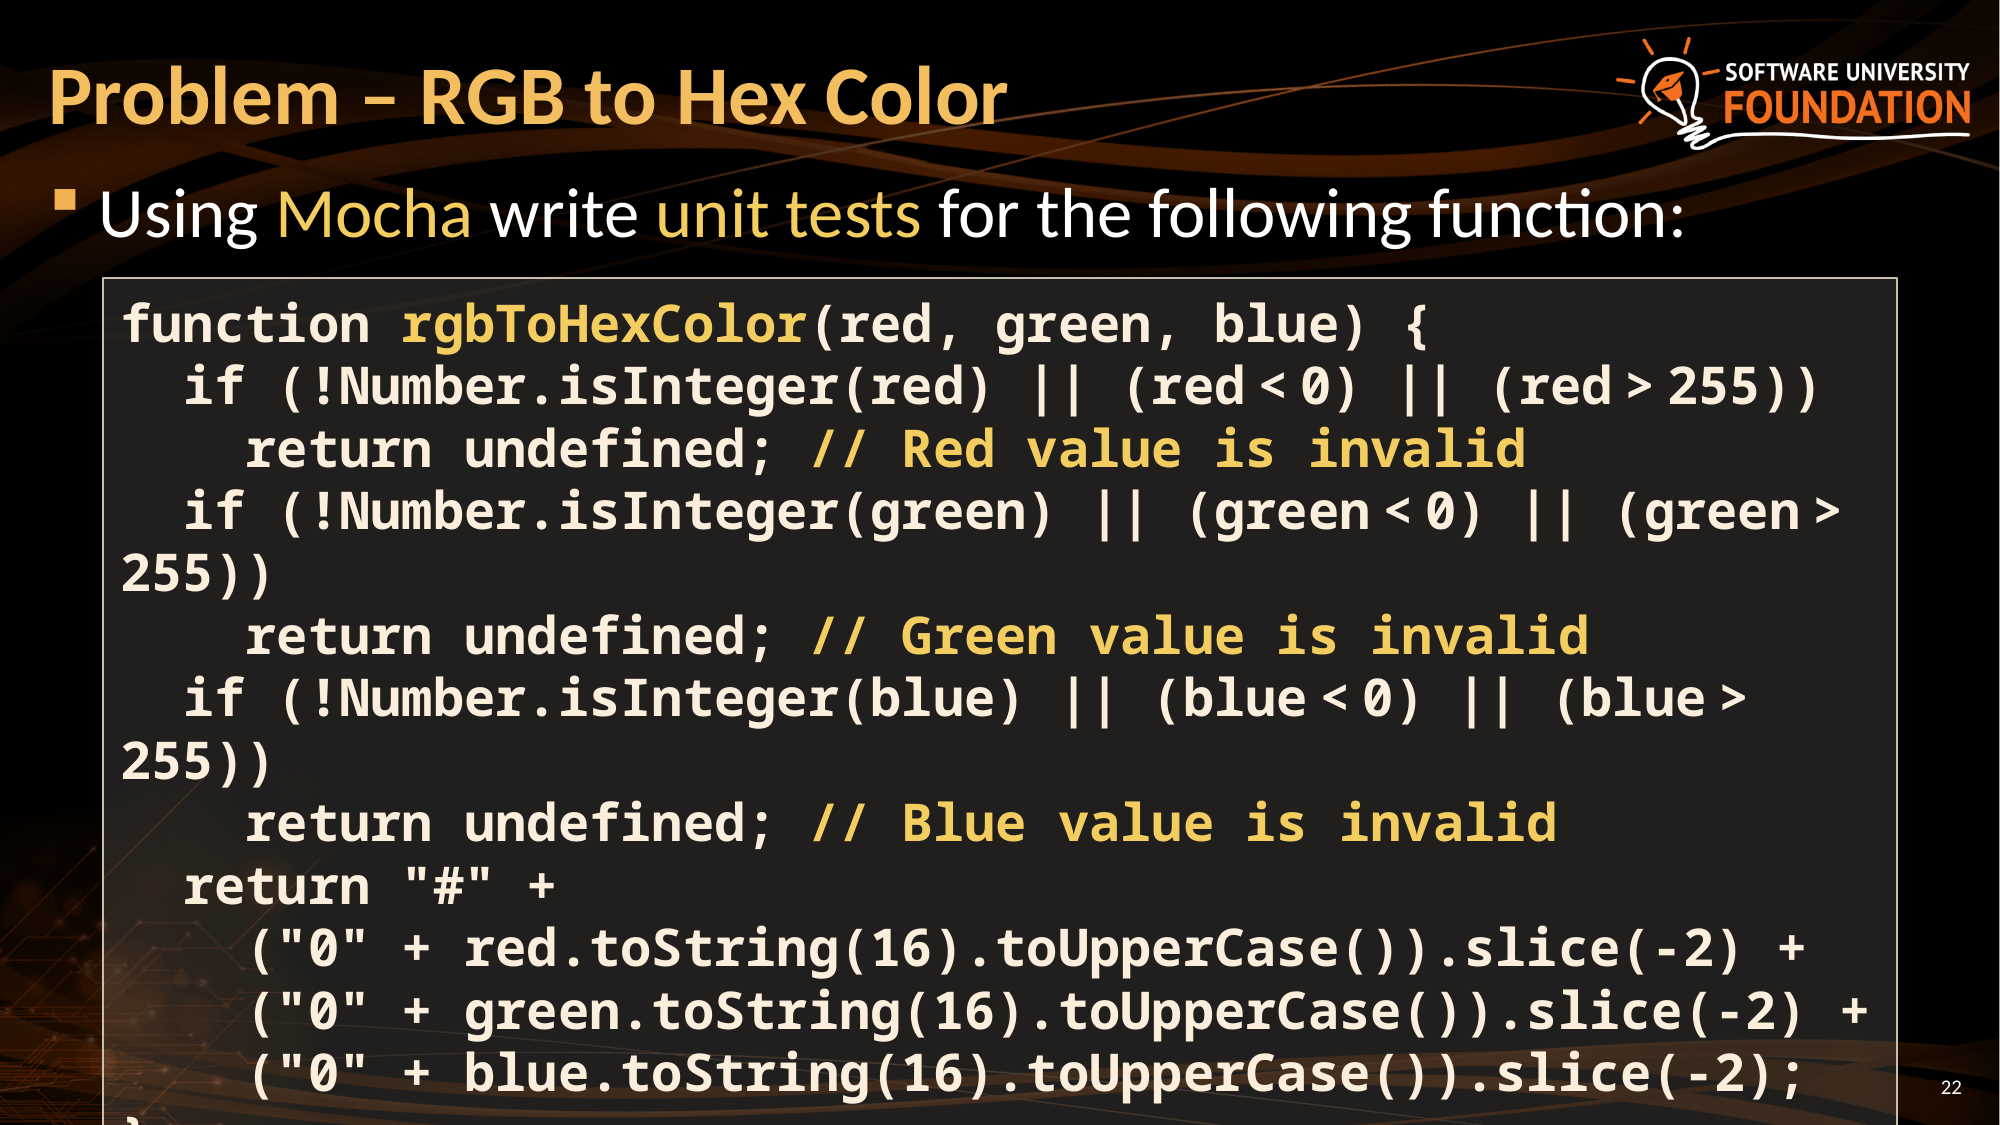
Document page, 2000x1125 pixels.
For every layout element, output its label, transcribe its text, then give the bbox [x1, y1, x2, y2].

slide_number 22 [1898, 1070, 1968, 1103]
picture [0, 0, 2000, 1125]
title Problem – RGB to Hex Color [30, 6, 1602, 189]
list Using Mocha write unit tests for the following function: [31, 156, 1968, 1070]
text_box function rgbToHexColor(red, green, blue) { if (!Number.isInteger(red) || (red < 0) || (red > 255)) return undefined; // Red value is invalid if (!Number.isInteger(green) || (green < 0) || (green > 255)) return undefined; // Green value is invalid if (!Number.isInteger(blue) || (blue < 0) || (blue > 255)) return undefined; // Blue value is invalid return "#" + ("0" + red.toString(16).toUpperCase()).slice(-2) + ("0" + green.toString(16).toUpperCase()).slice(-2) + ("0" + blue.toString(16).toUpperCase()).slice(-2); } [102, 278, 1898, 1125]
